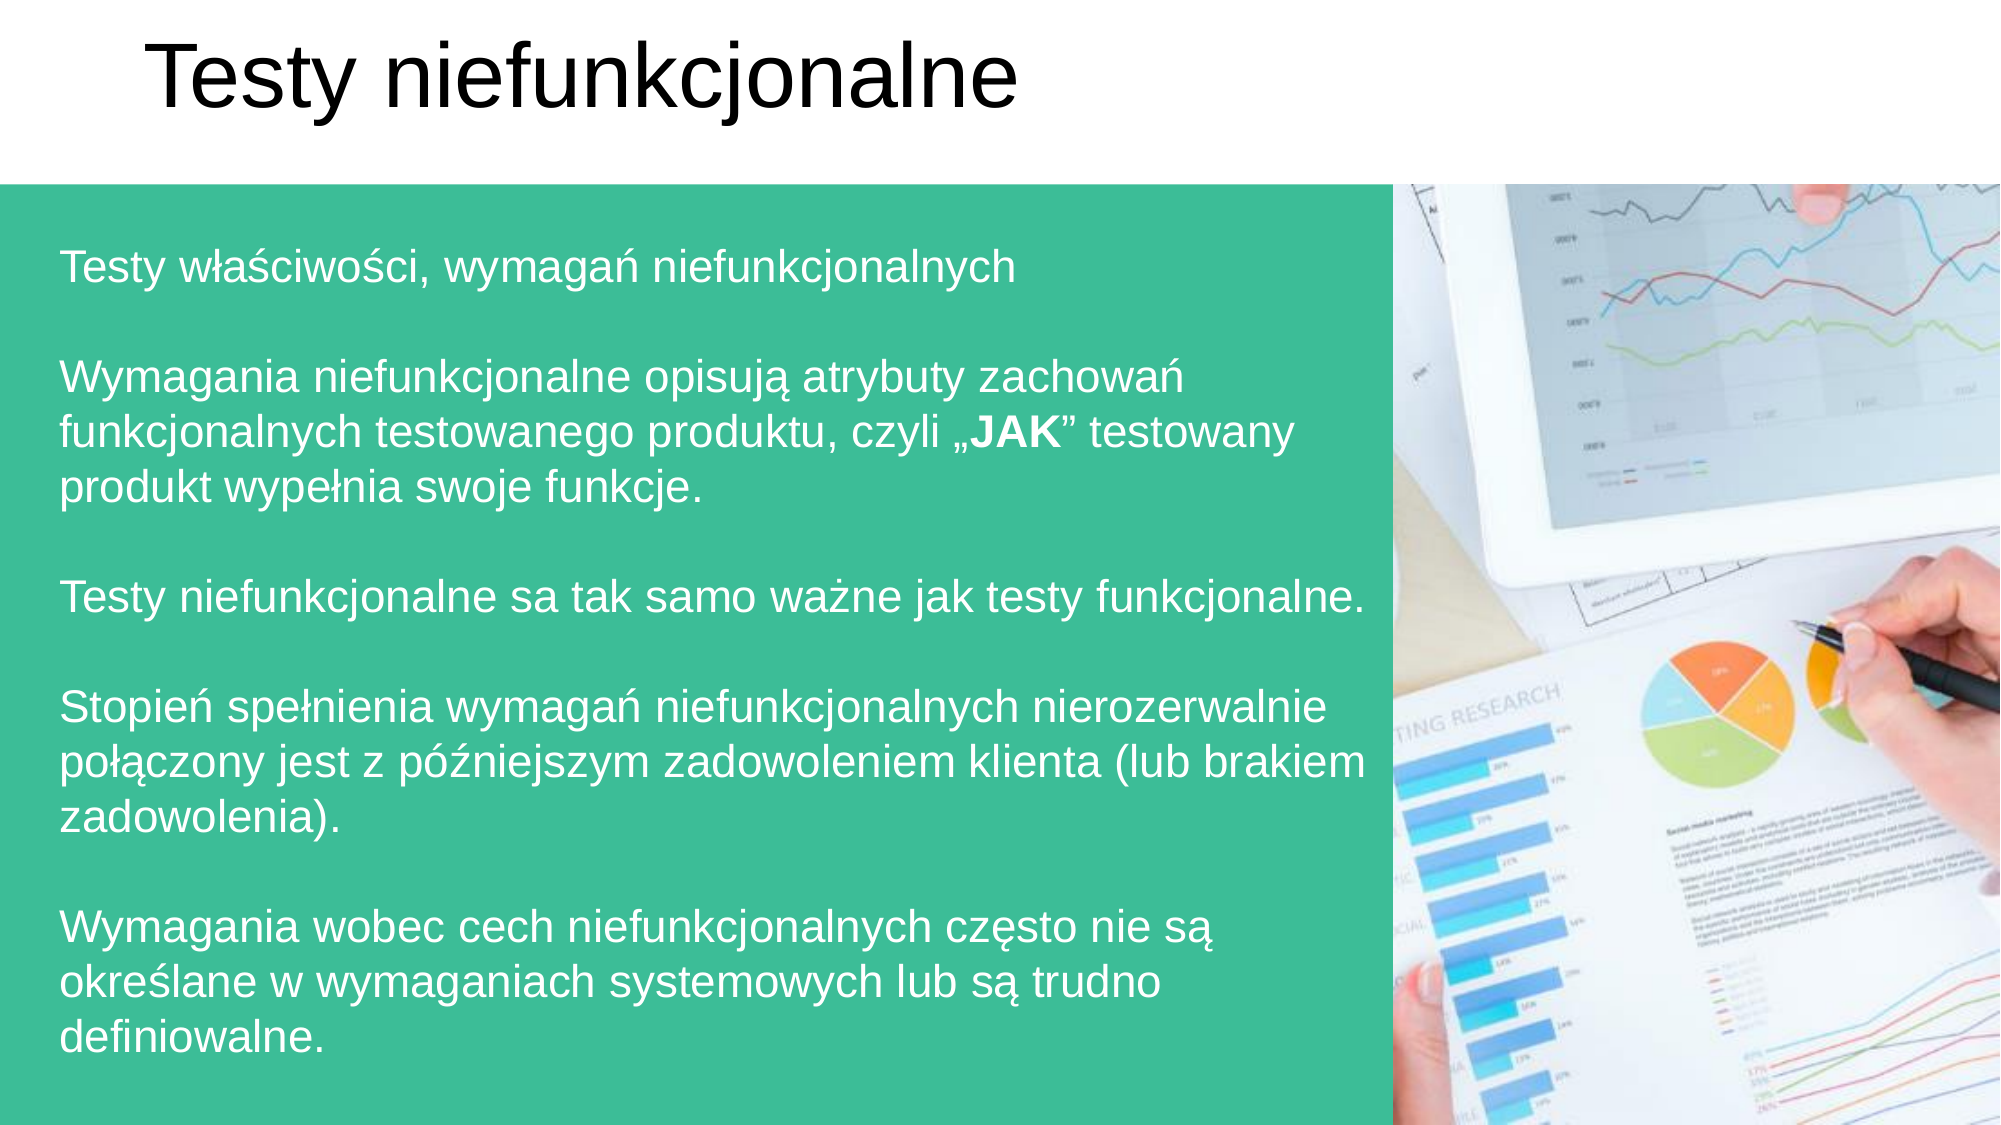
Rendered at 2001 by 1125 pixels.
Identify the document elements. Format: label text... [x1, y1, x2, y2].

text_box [0, 184, 2000, 1125]
text_box Testy niefunkcjonalne [128, 21, 1759, 125]
